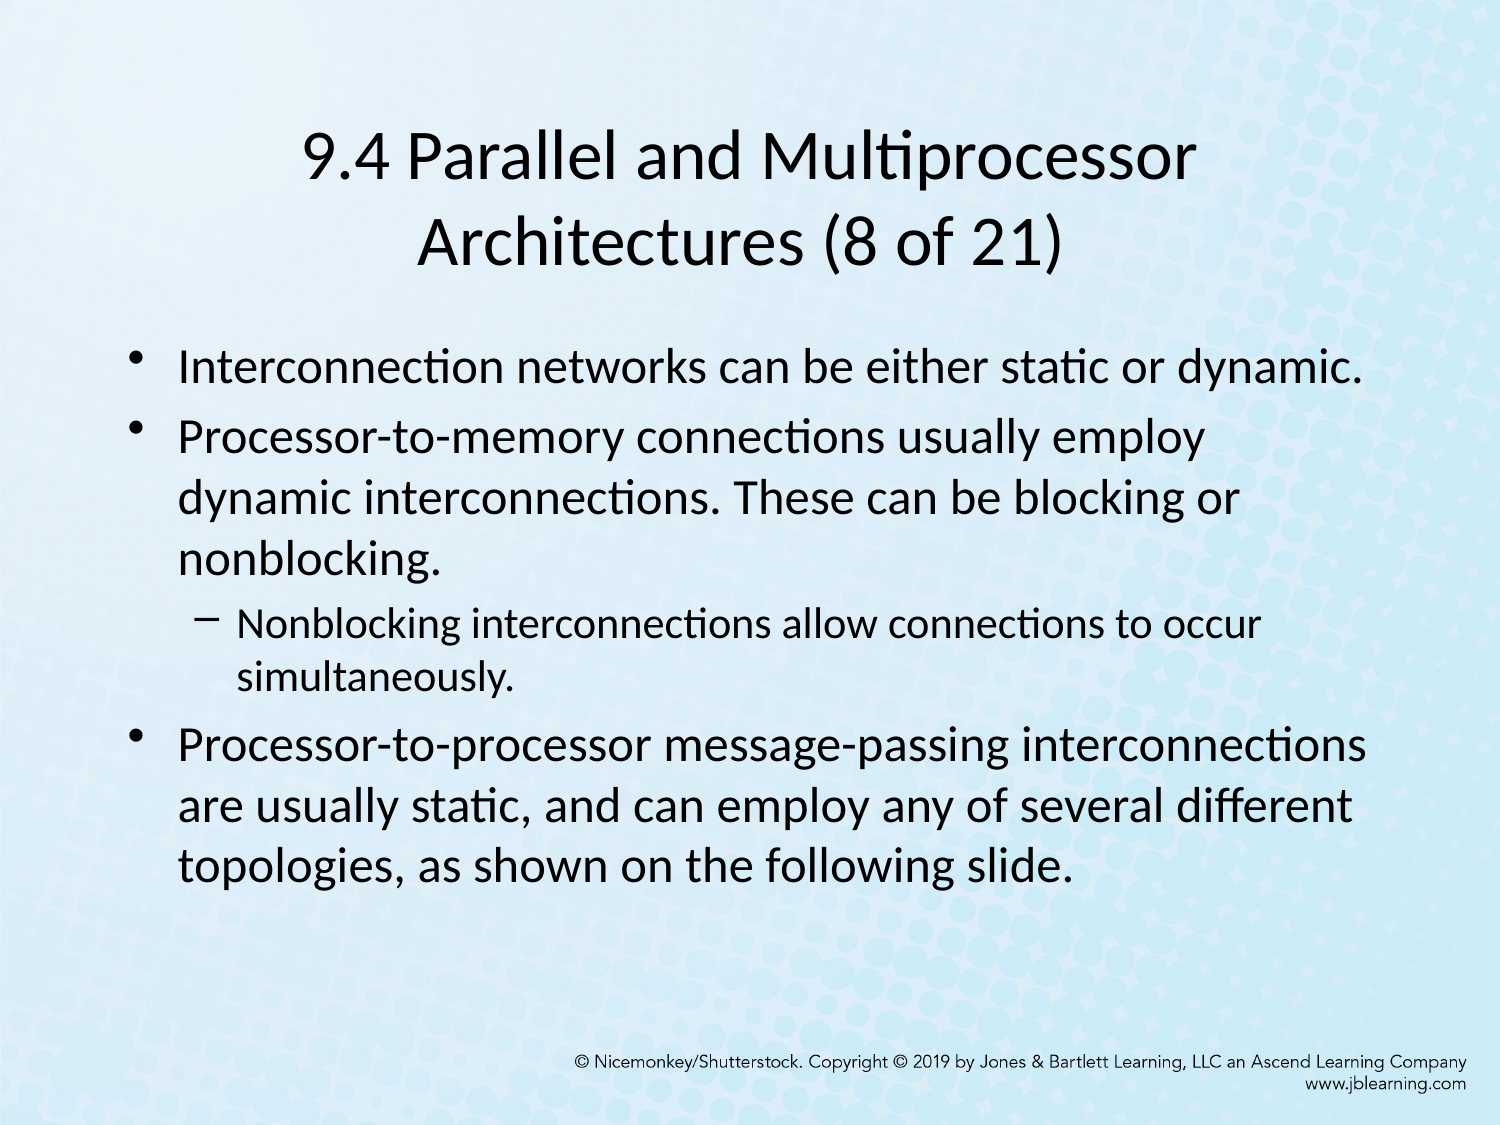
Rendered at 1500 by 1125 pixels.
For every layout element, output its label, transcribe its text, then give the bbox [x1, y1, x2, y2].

title 9.4 Parallel and Multiprocessor Architectures (8 of 21) [112, 99, 1388, 288]
list Interconnection networks can be either static or dynamic. Processor-to-memory connections usually employ dynamic interconnections. These can be blocking or nonblocking. Nonblocking interconnections allow connections to occur simultaneously. Processor-to-processor message-passing interconnections are usually static, and can employ any of several different topologies, as shown on the following slide. [112, 324, 1388, 1000]
picture [0, 0, 1500, 1125]
